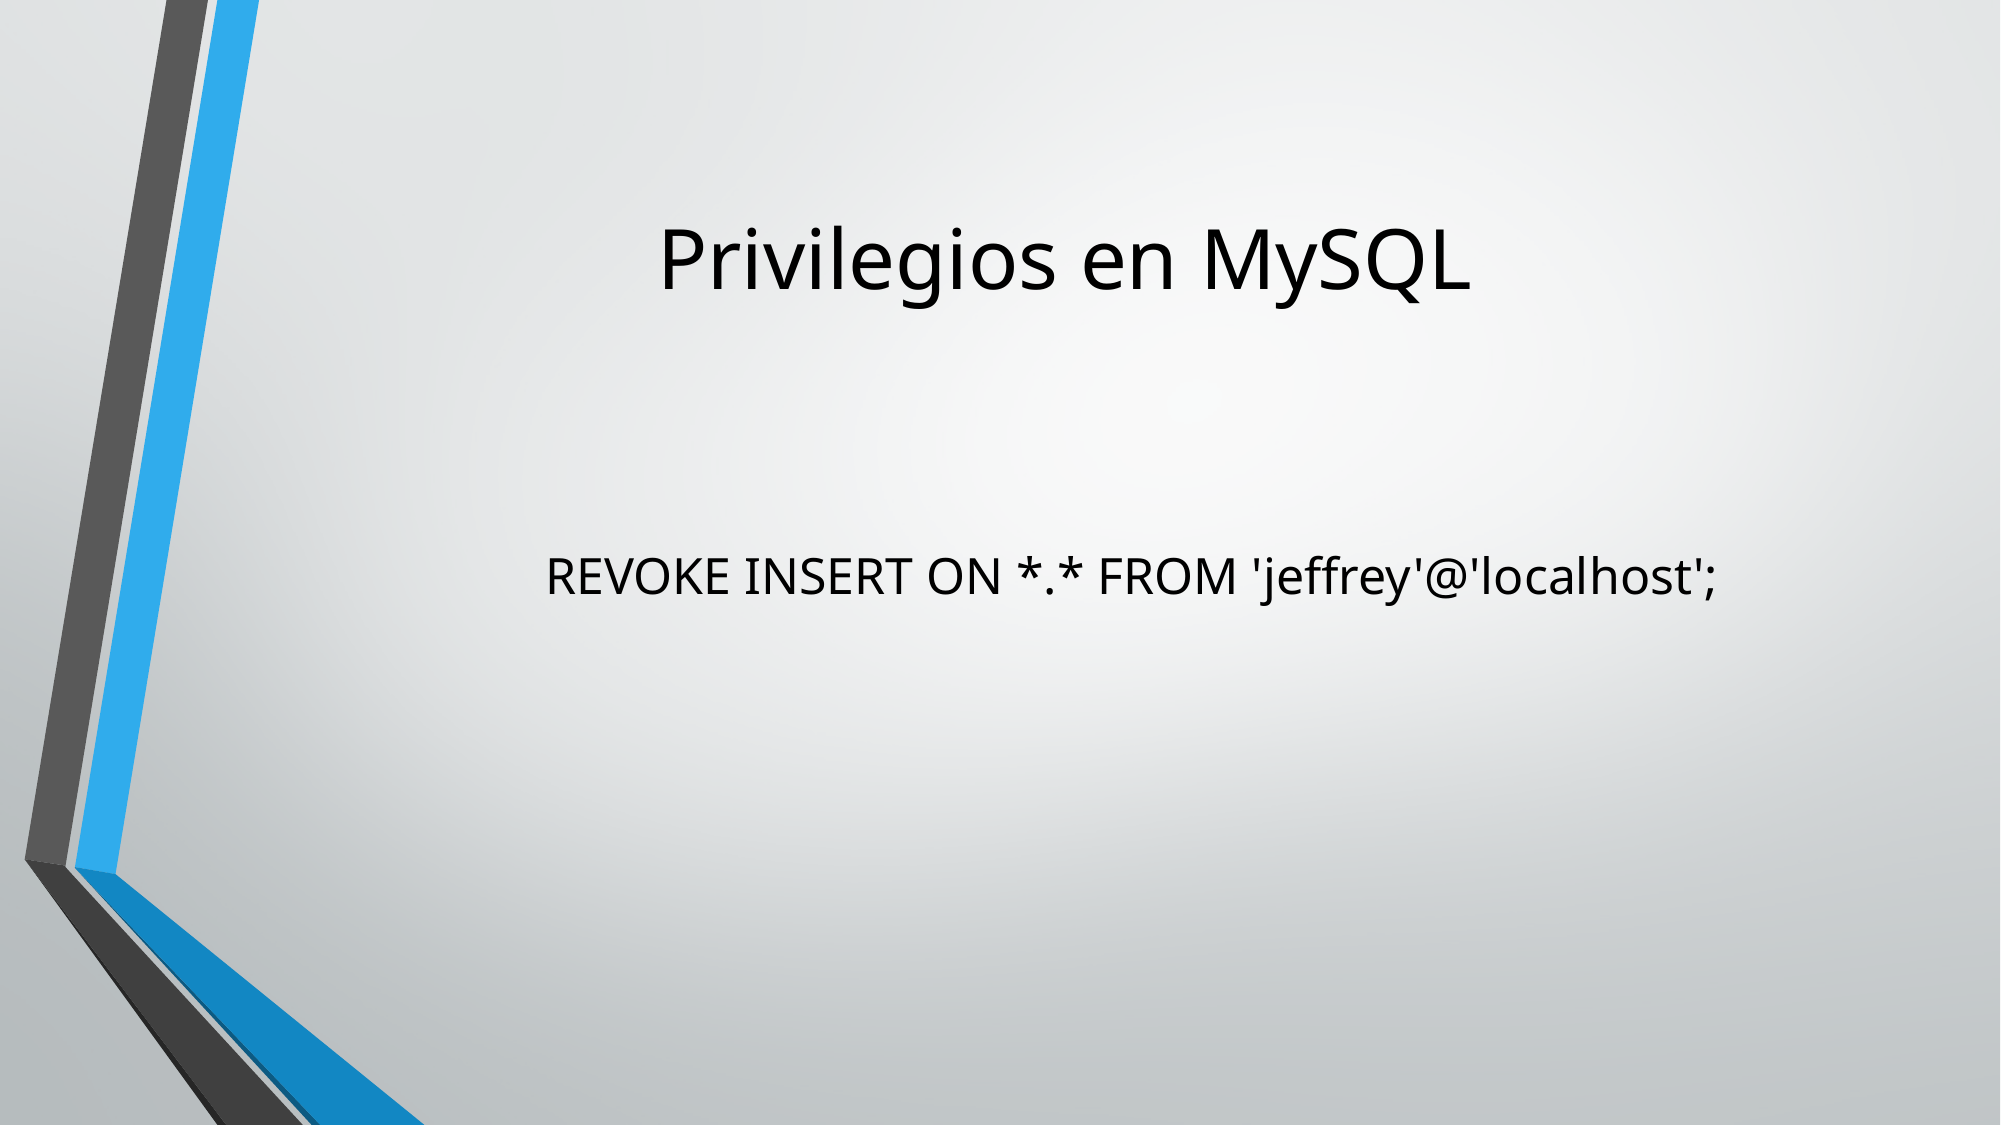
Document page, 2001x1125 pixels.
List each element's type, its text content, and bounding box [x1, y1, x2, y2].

list REVOKE INSERT ON *.* FROM 'jeffrey'@'localhost'; [530, 318, 2000, 831]
title Privilegios en MySQL [243, 112, 1887, 400]
